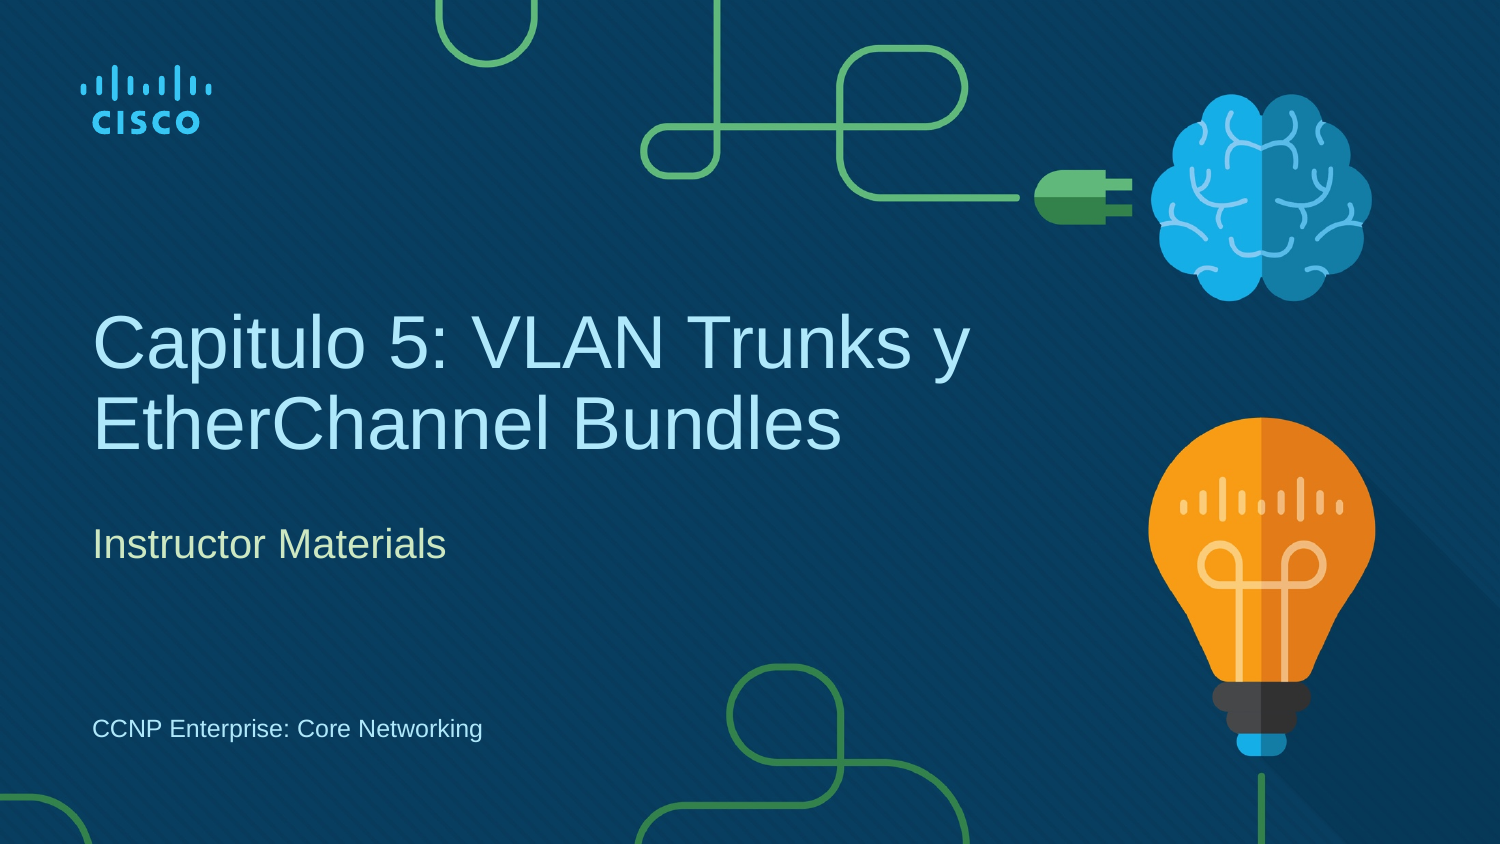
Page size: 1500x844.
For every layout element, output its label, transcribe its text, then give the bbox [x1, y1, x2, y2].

list Instructor Materials [77, 513, 1049, 563]
subtitle CCNP Enterprise: Core Networking [77, 601, 551, 750]
title Capitulo 5: VLAN Trunks y EtherChannel Bundles [77, 200, 1153, 474]
picture [0, 0, 1500, 844]
